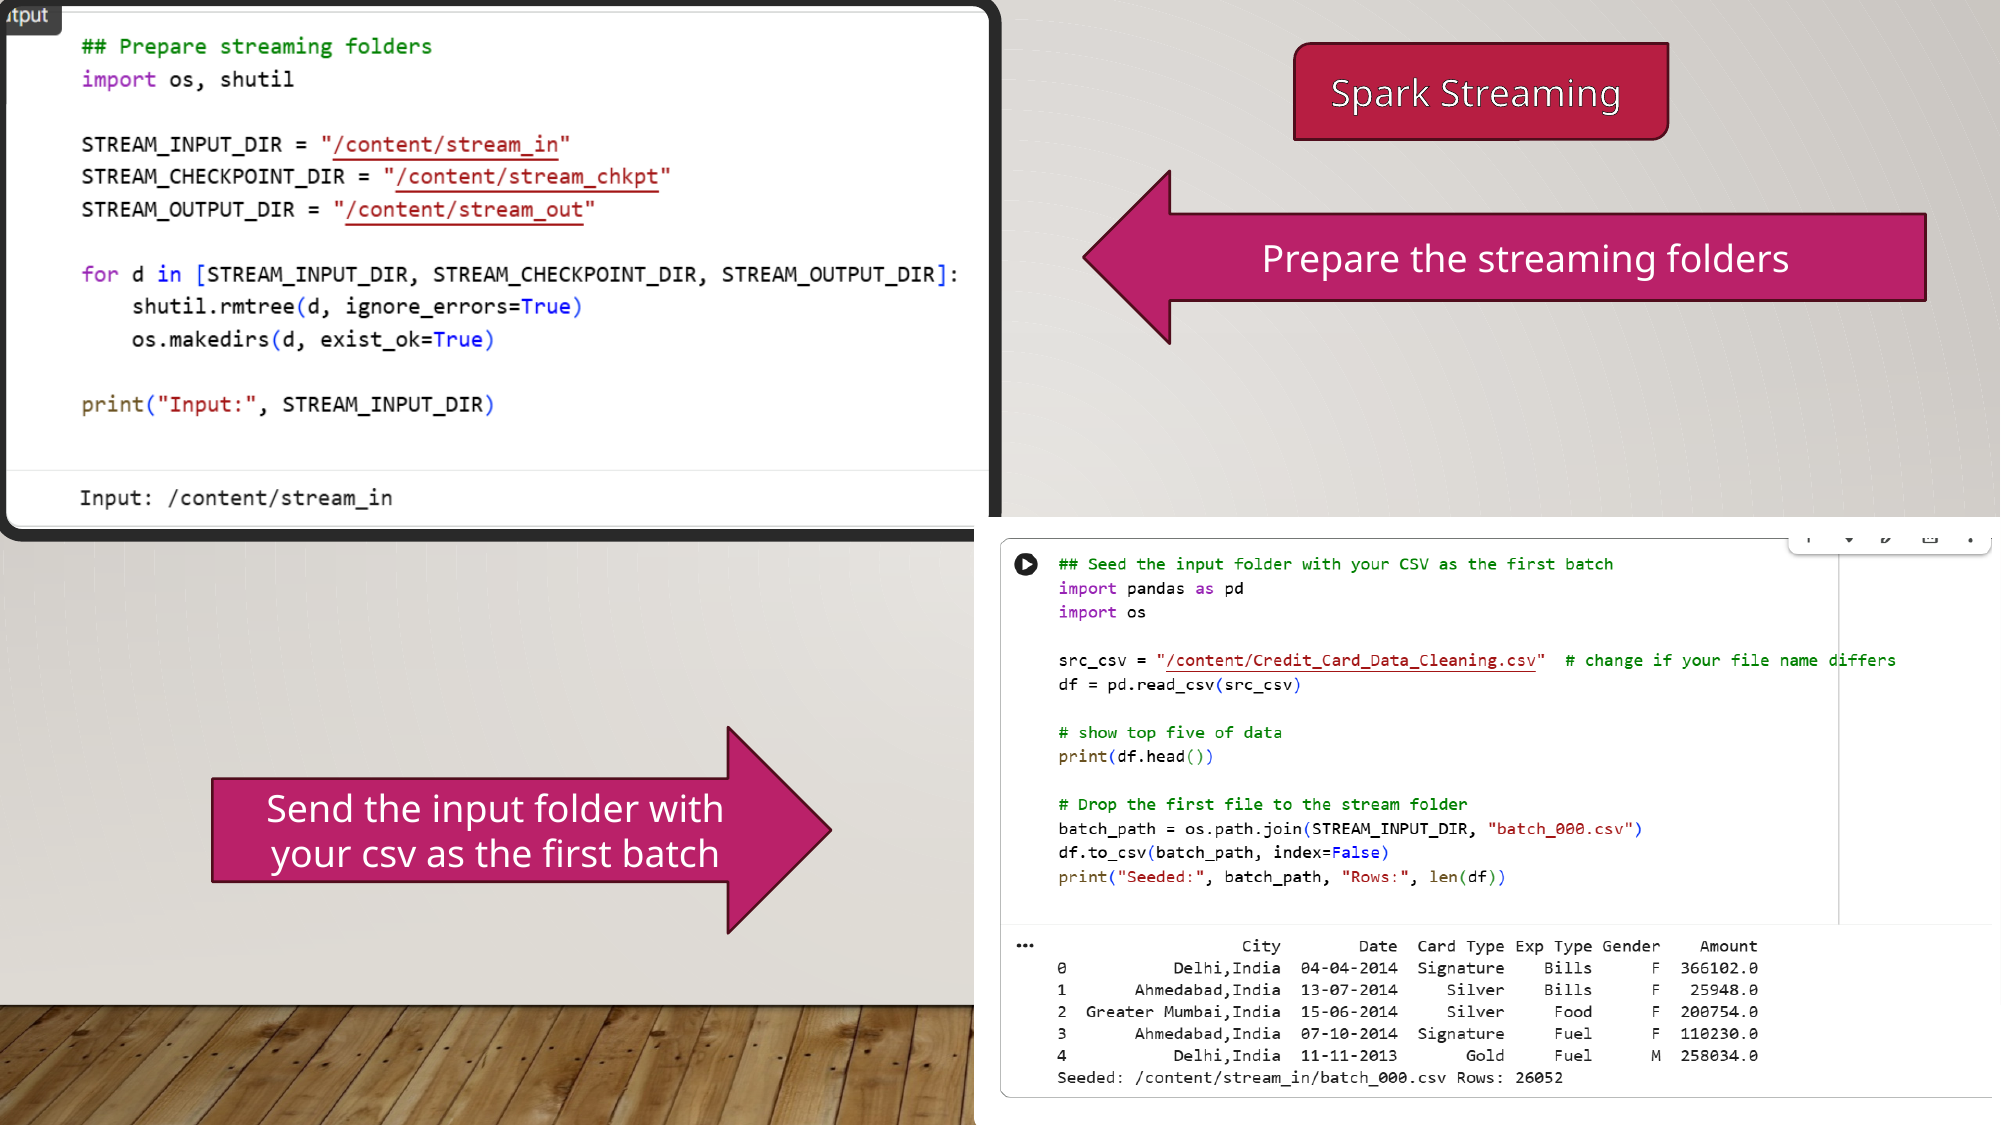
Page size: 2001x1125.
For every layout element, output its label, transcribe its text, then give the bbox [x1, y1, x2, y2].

picture [0, 0, 996, 536]
text_box Send the input folder with your csv as the first batch [211, 725, 833, 935]
picture [994, 537, 1993, 1109]
text_box Prepare the streaming folders [1082, 169, 1927, 345]
text_box Spark Streaming [1293, 42, 1670, 141]
picture [0, 1005, 975, 1125]
